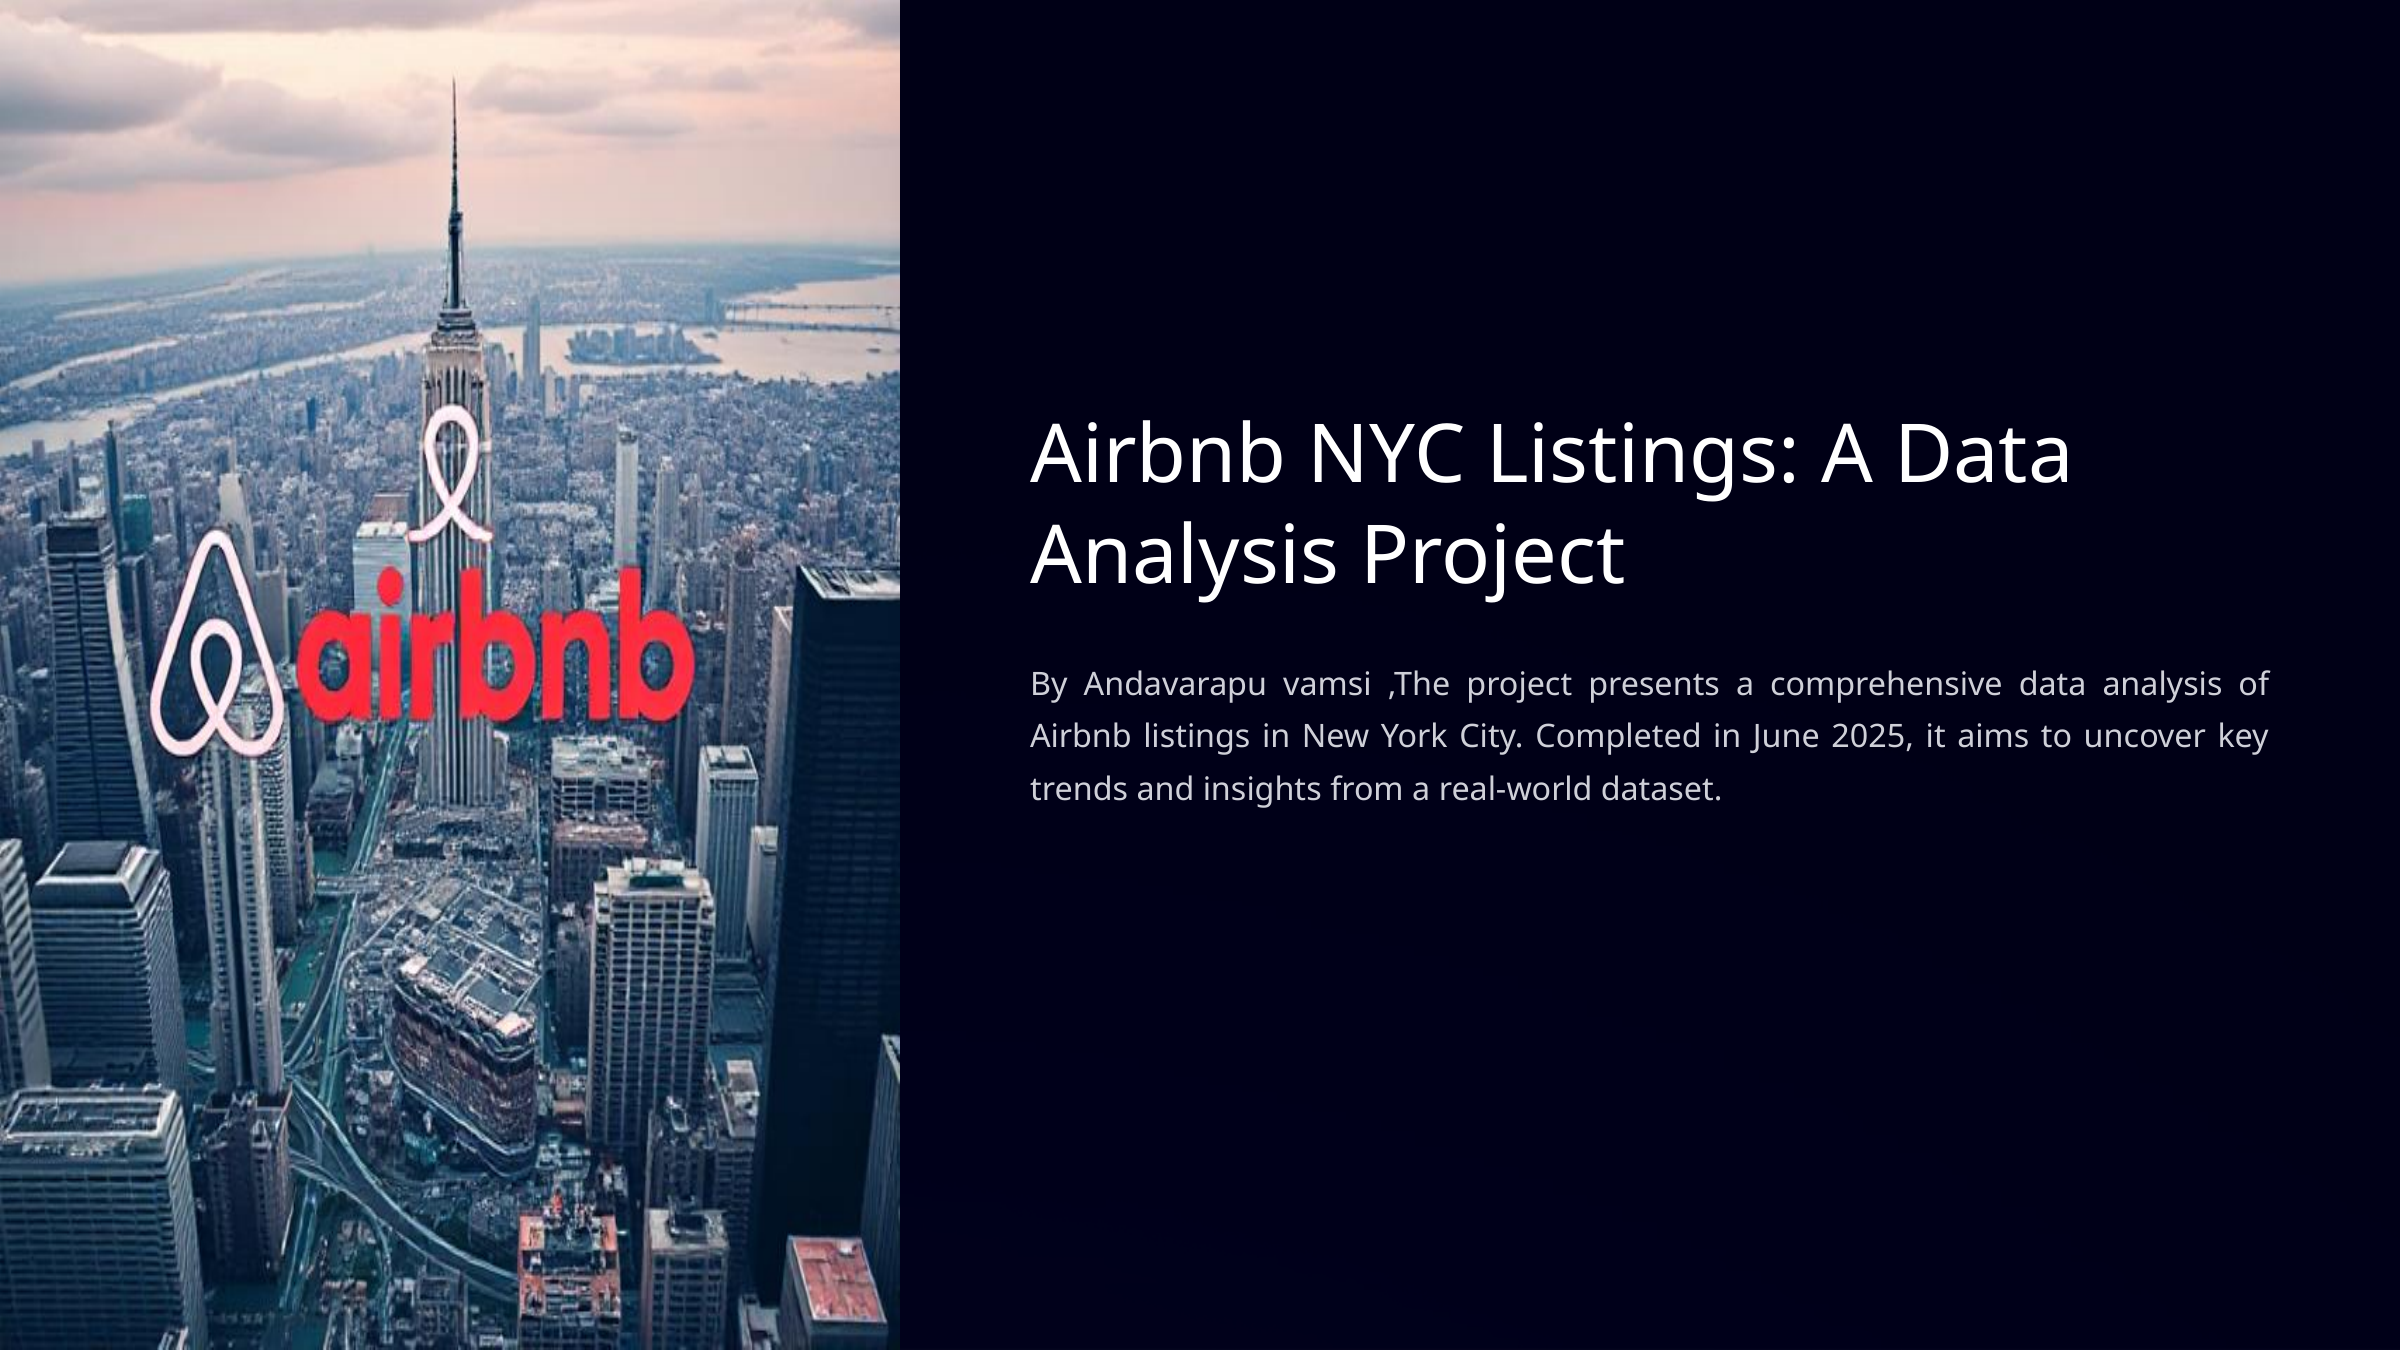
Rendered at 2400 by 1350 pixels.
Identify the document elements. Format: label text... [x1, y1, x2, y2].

text_box Airbnb NYC Listings: A Data Analysis Project [1030, 397, 2270, 602]
picture [0, 0, 900, 1350]
text_box By Andavarapu vamsi ,The project presents a comprehensive data analysis of Airbnb listings in New York City. Completed in June 2025, it aims to uncover key trends and insights from a real-world dataset. [1030, 650, 2270, 859]
